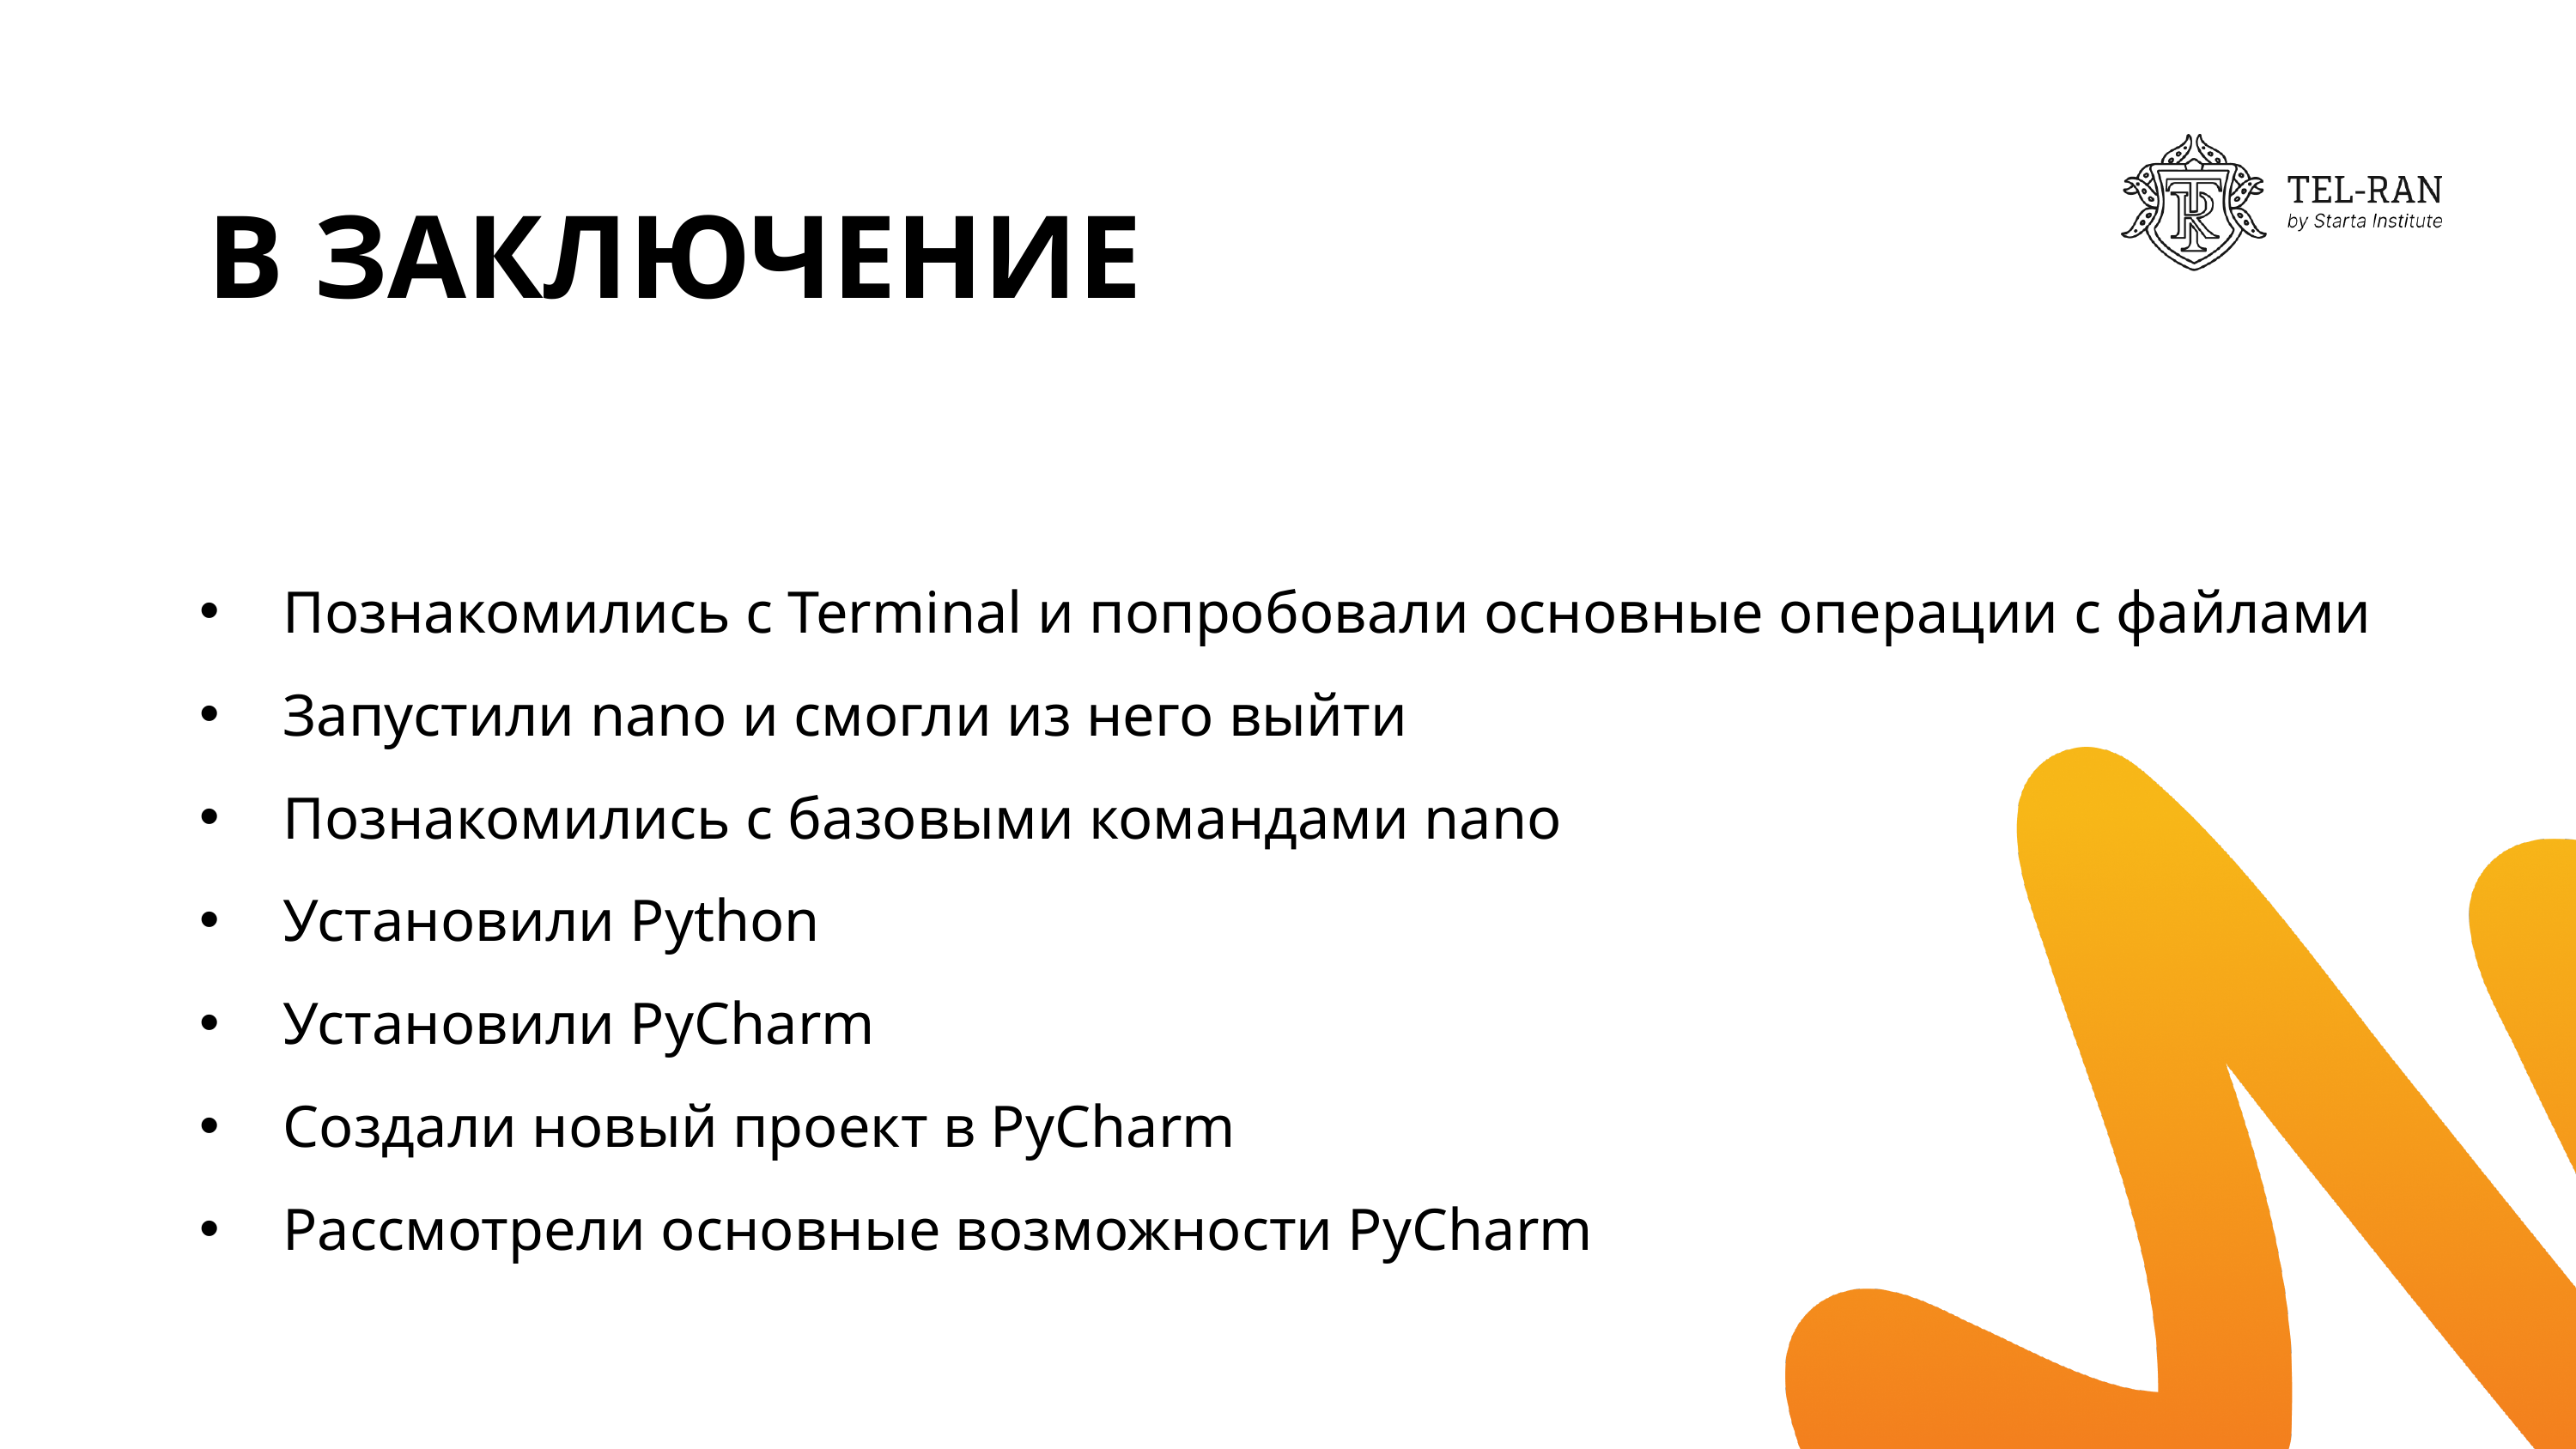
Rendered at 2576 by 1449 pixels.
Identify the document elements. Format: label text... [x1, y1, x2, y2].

picture [1620, 747, 2576, 1449]
text_box В ЗАКЛЮЧЕНИЕ [207, 199, 1930, 364]
text_box Познакомились с Terminal и попробовали основные операции с файлами Запустили nano и смогли из него выйти Познакомились с базовыми командами nano Установили Python Установили PyCharm Создали новый проект в PyCharm Рассмотрели основные возможности PyCharm [186, 534, 2390, 1269]
picture [2121, 134, 2442, 271]
